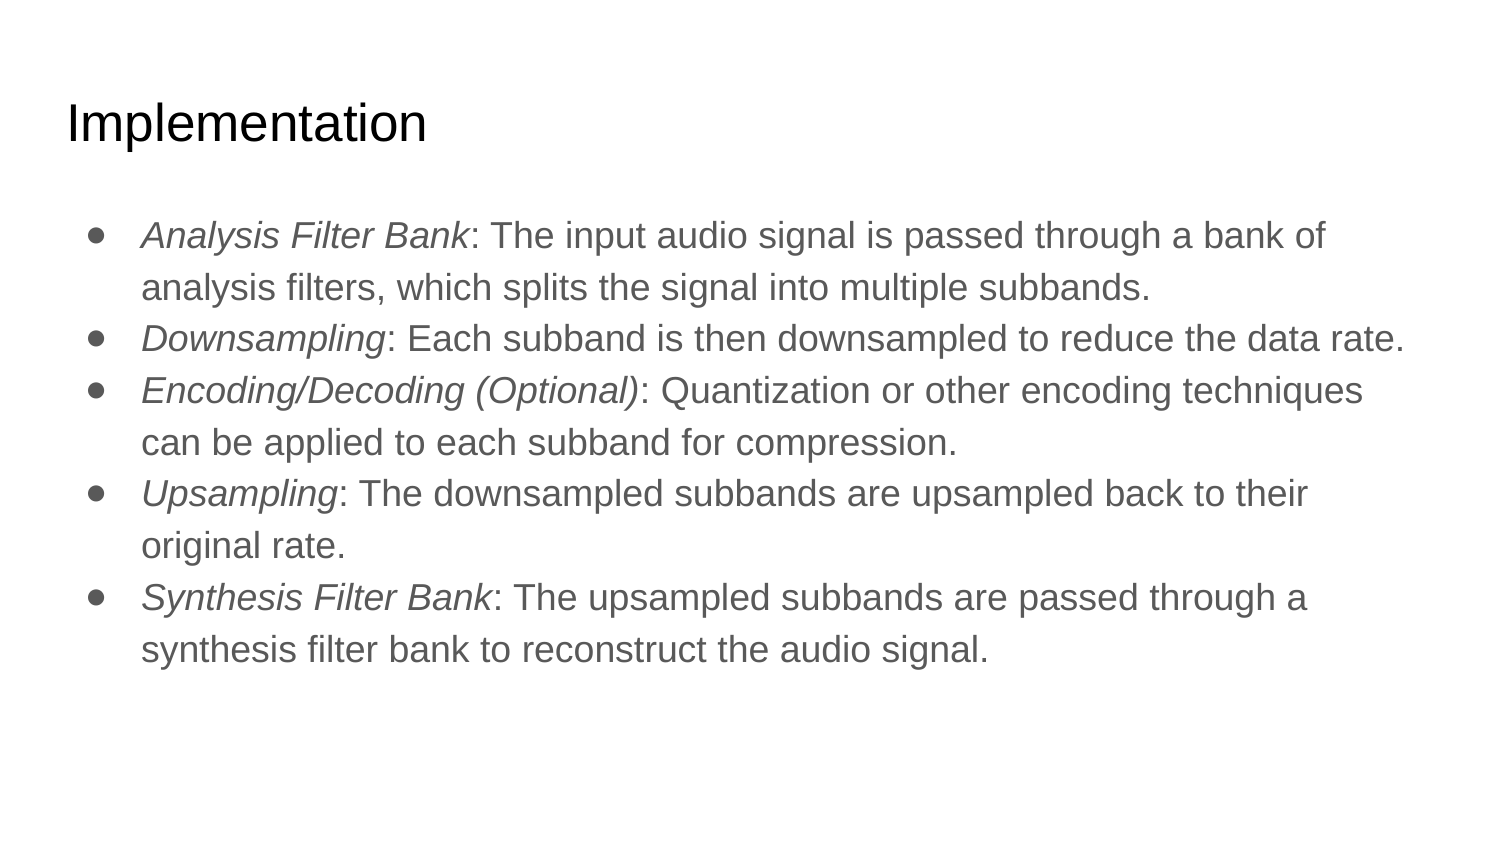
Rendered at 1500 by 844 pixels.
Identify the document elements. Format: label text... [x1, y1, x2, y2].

list Analysis Filter Bank: The input audio signal is passed through a bank of analysis filters, which splits the signal into multiple subbands. Downsampling: Each subband is then downsampled to reduce the data rate. Encoding/Decoding (Optional): Quantization or other encoding techniques can be applied to each subband for compression. Upsampling: The downsampled subbands are upsampled back to their original rate. Synthesis Filter Bank: The upsampled subbands are passed through a synthesis filter bank to reconstruct the audio signal. [51, 189, 1449, 750]
title Implementation [51, 72, 1449, 167]
